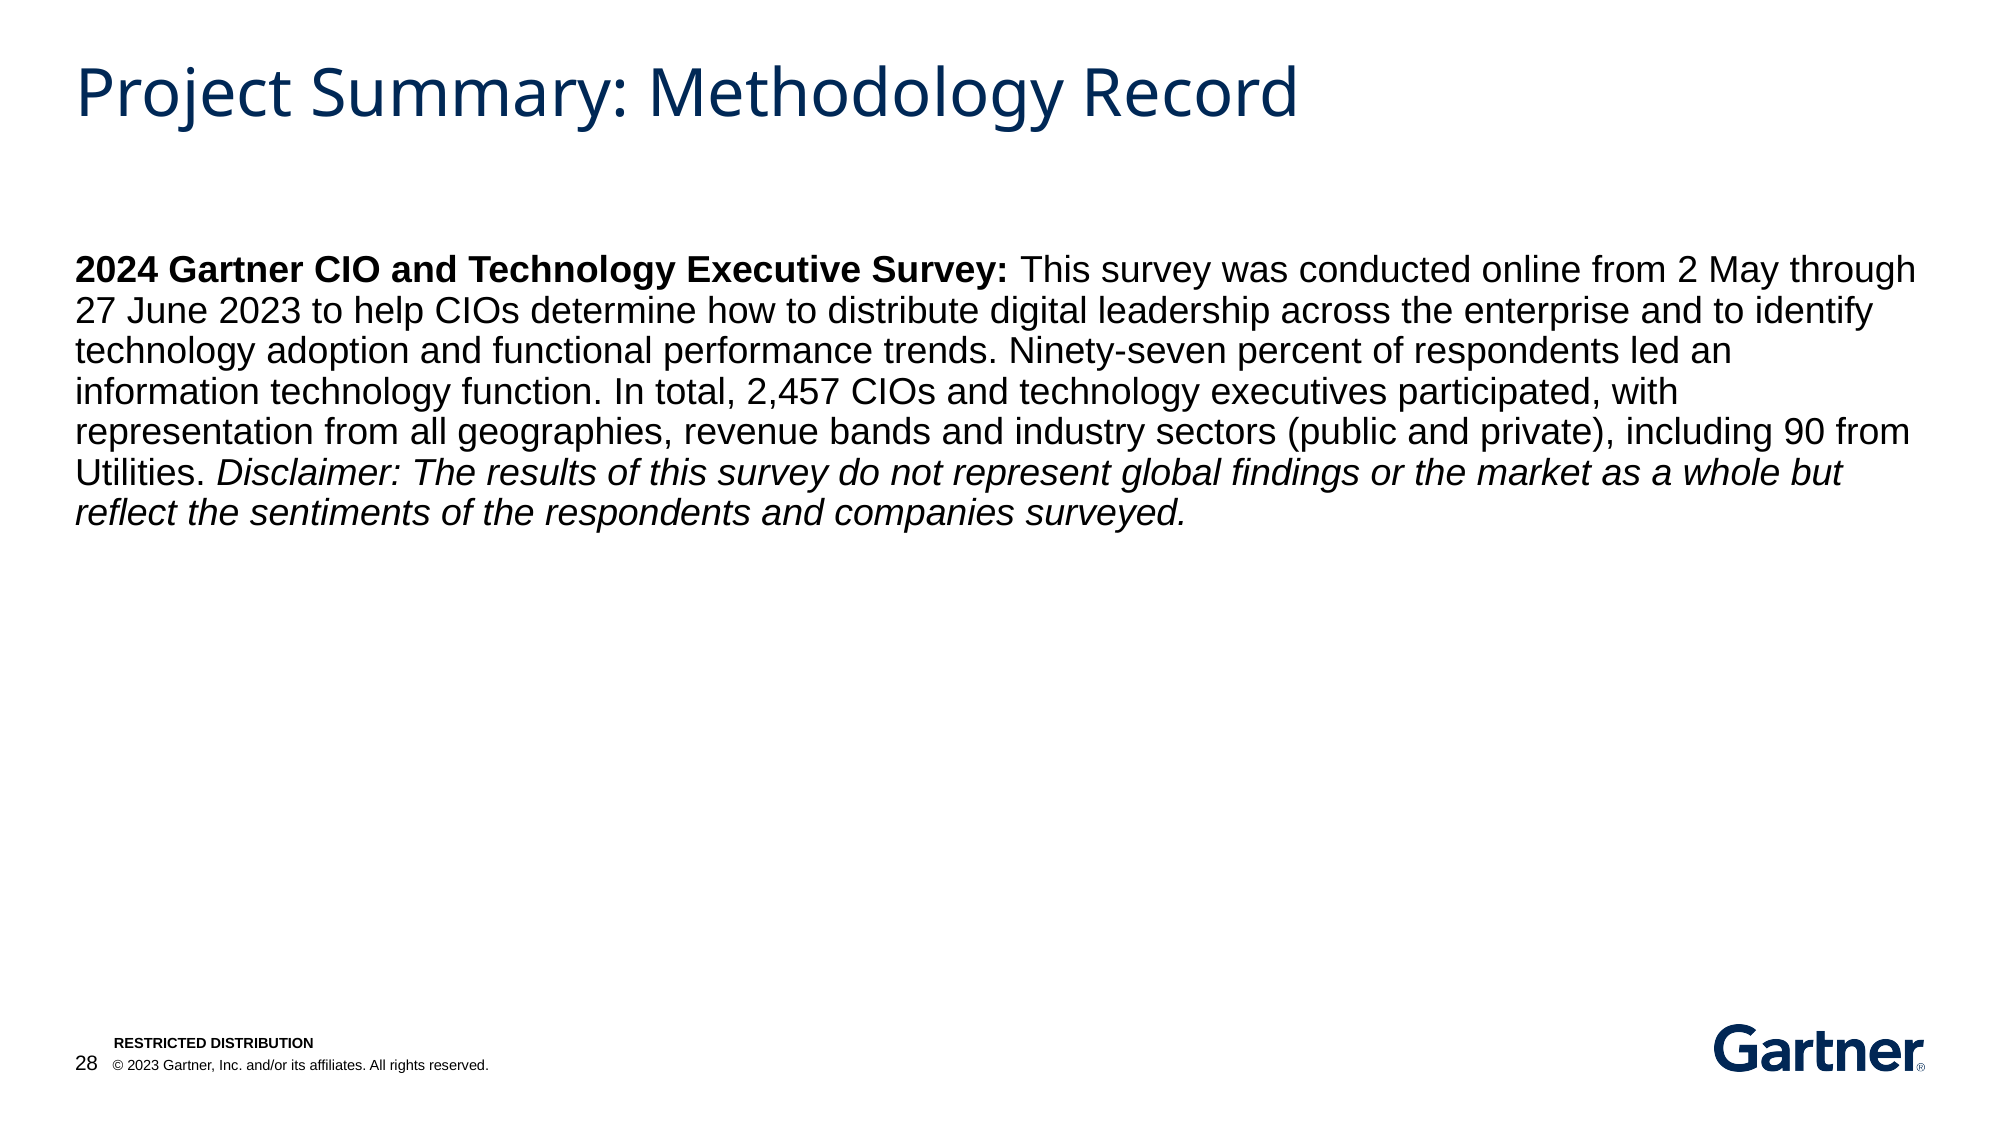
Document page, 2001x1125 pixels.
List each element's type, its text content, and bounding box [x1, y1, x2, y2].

title Project Summary: Methodology Record [75, 59, 1925, 134]
list 2024 Gartner CIO and Technology Executive Survey: This survey was conducted online from 2 May through 27 June 2023 to help CIOs determine how to distribute digital leadership across the enterprise and to identify technology adoption and functional performance trends. Ninety-seven percent of respondents led an information technology function. In total, 2,457 CIOs and technology executives participated, with representation from all geographies, revenue bands and industry sectors (public and private), including 90 from Utilities. Disclaimer: The results of this survey do not represent global findings or the market as a whole but reflect the sentiments of the respondents and companies surveyed. [75, 250, 1925, 983]
picture [1714, 1024, 1925, 1072]
